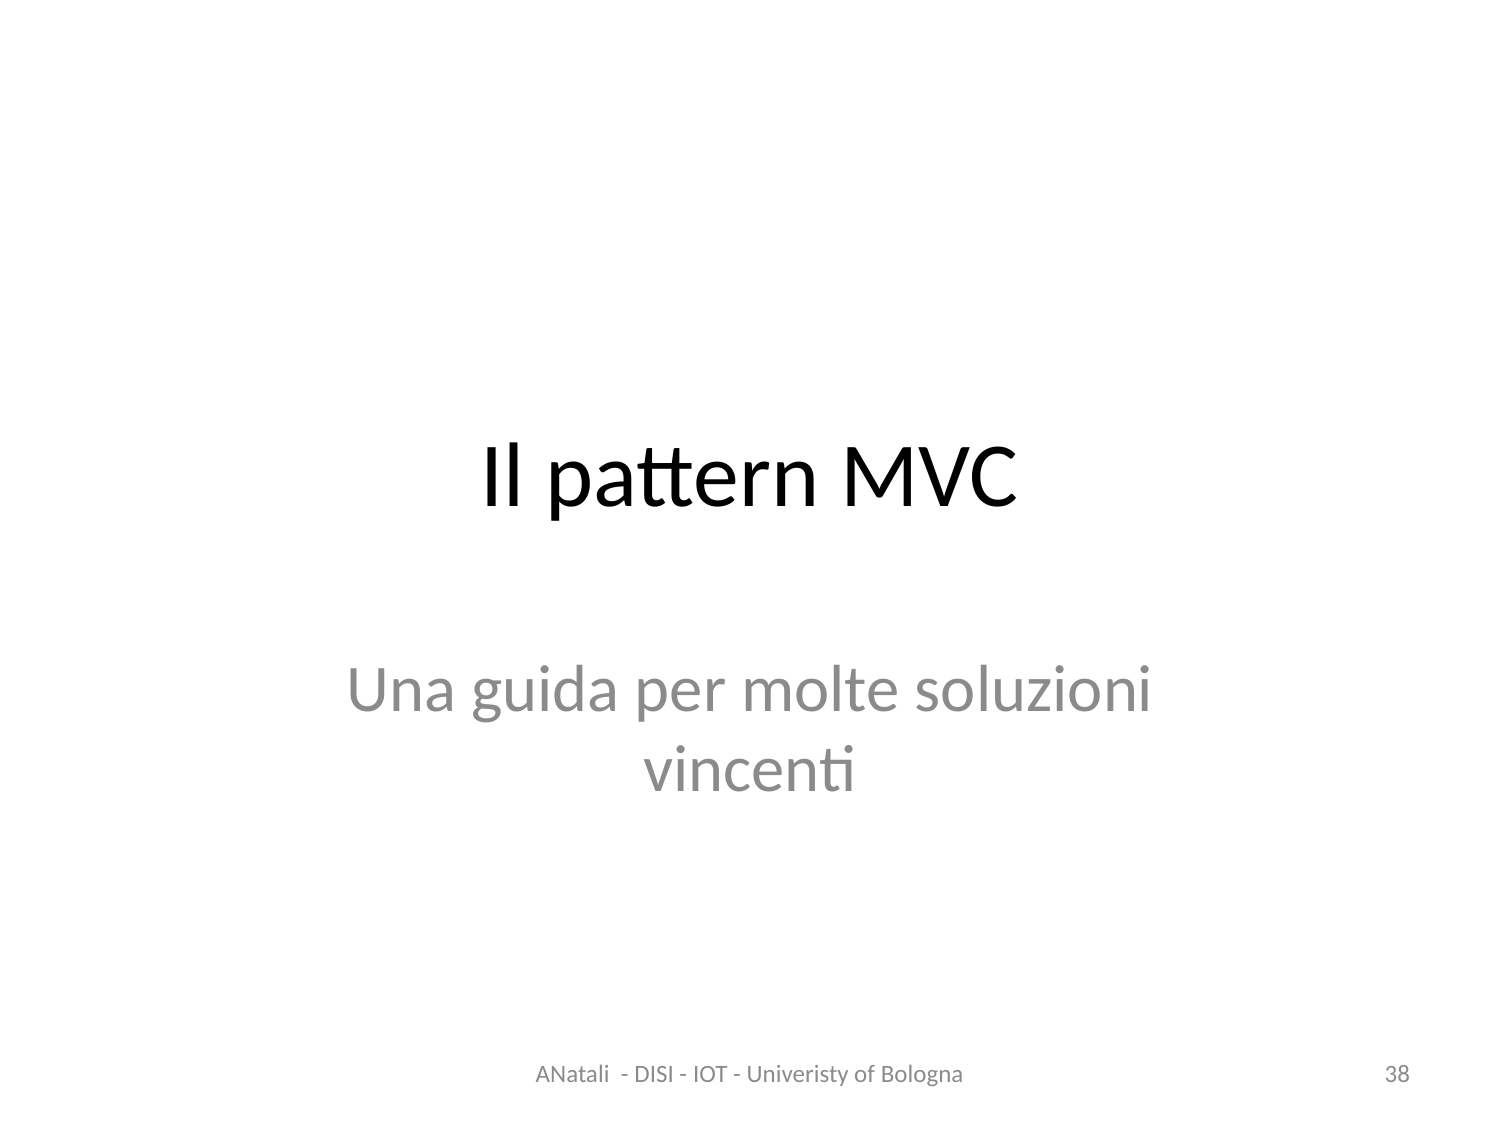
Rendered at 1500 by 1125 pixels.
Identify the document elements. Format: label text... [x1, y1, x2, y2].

slide_number 38 [1074, 1042, 1425, 1103]
title Il pattern MVC [112, 349, 1388, 591]
subtitle Una guida per molte soluzioni vincenti [225, 637, 1275, 925]
footer ANatali - DISI - IOT - Univeristy of Bologna [512, 1042, 988, 1103]
